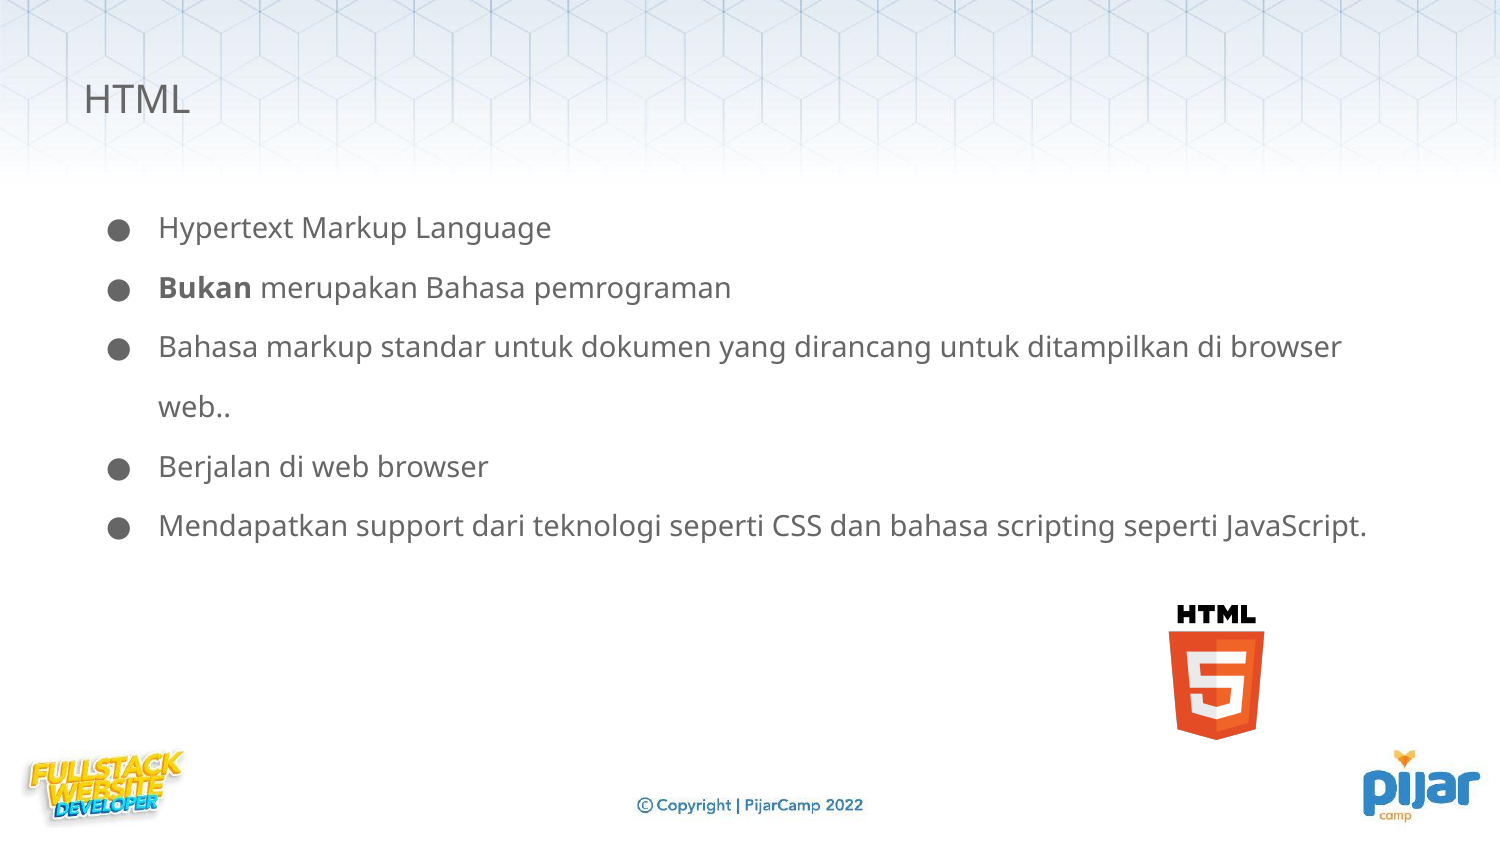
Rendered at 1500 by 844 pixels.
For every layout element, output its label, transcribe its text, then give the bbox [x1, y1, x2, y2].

subtitle Hypertext Markup Language Bukan merupakan Bahasa pemrograman Bahasa markup standar untuk dokumen yang dirancang untuk ditampilkan di browser web.. Berjalan di web browser Mendapatkan support dari teknologi seperti CSS dan bahasa scripting seperti JavaScript. [68, 172, 1431, 715]
picture [0, 0, 1500, 844]
subtitle HTML [68, 56, 1030, 147]
